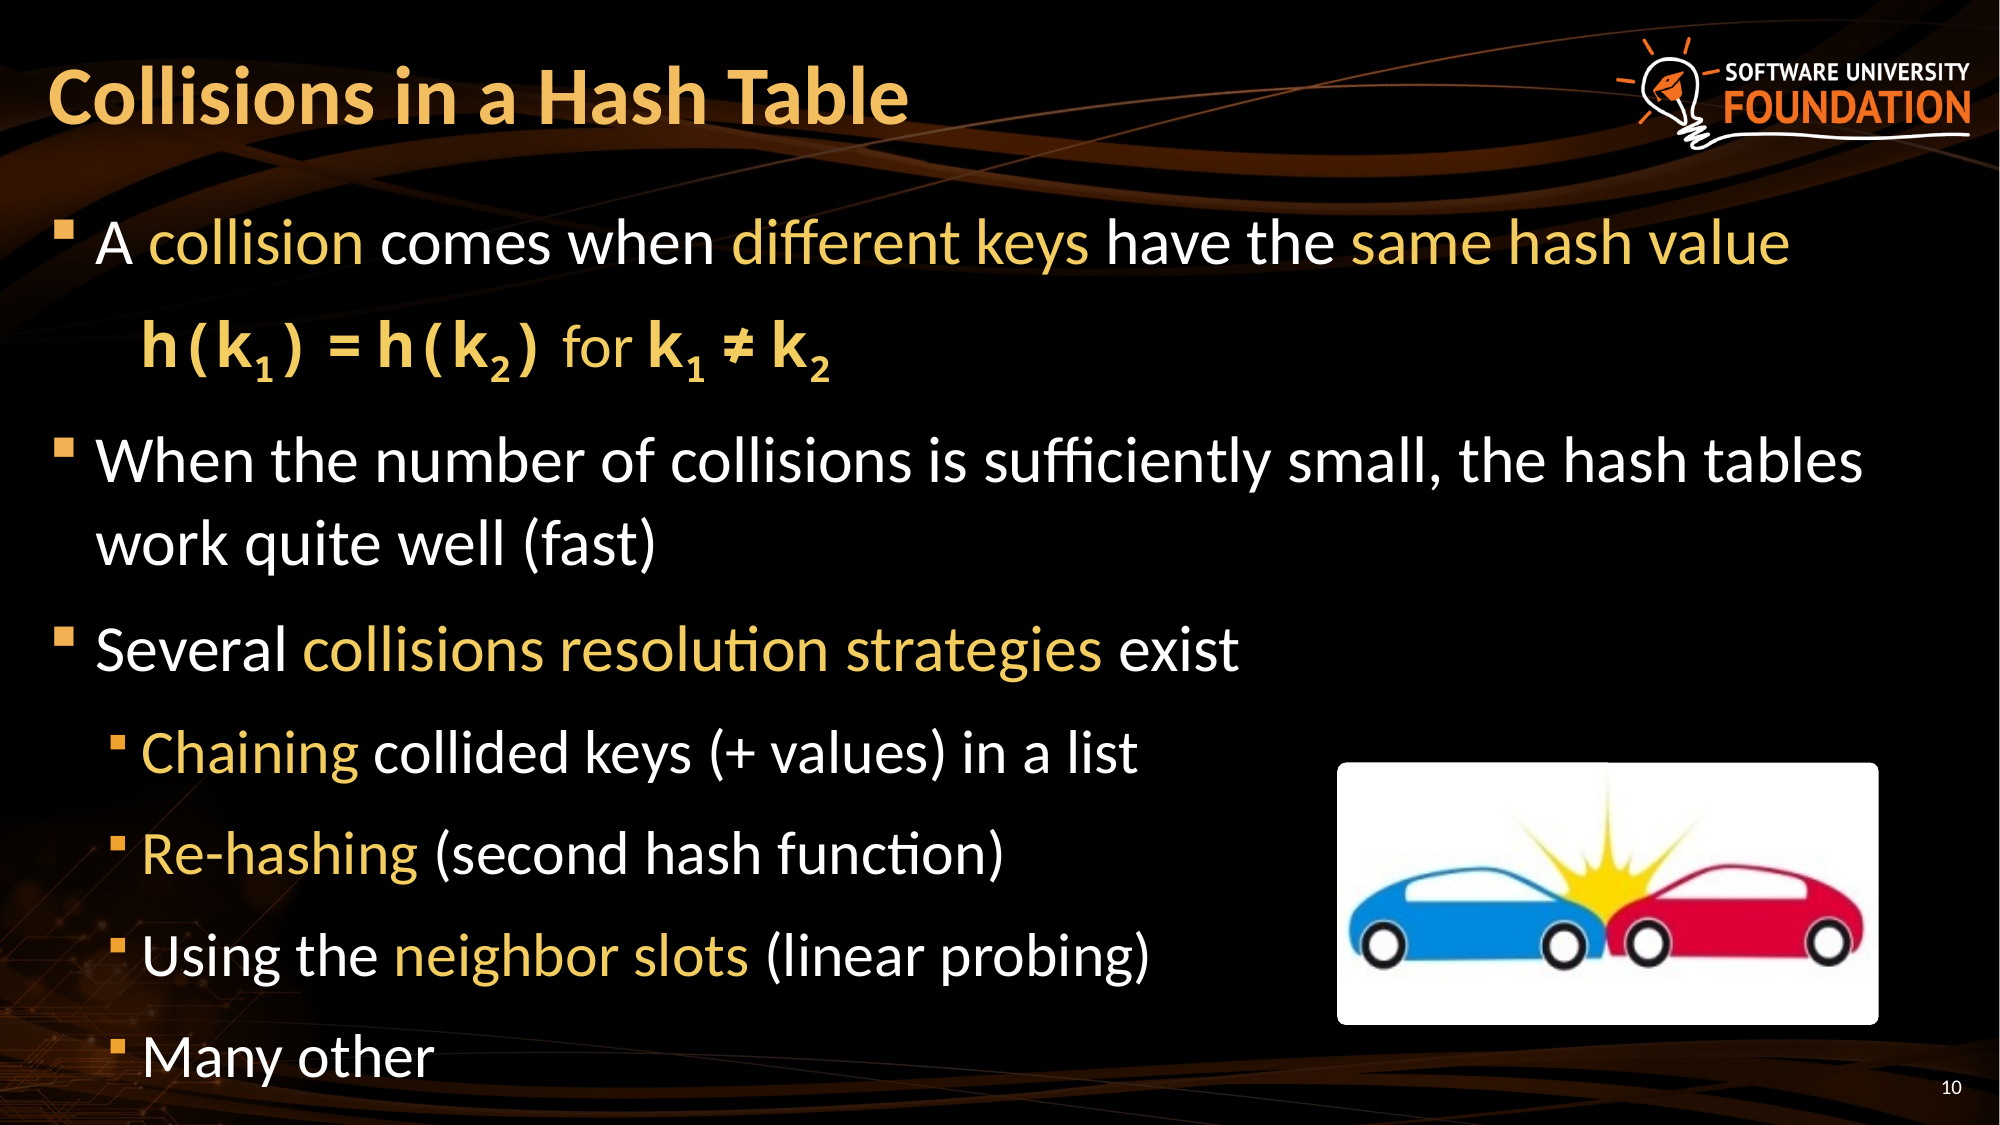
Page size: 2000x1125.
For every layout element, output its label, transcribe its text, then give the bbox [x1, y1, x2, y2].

picture [0, 0, 2000, 1125]
list A collision comes when different keys have the same hash value h(k1) = h(k2) for k1 ≠ k2 When the number of collisions is sufficiently small, the hash tables work quite well (fast) Several collisions resolution strategies exist Chaining collided keys (+ values) in a list Re-hashing (second hash function) Using the neighbor slots (linear probing) Many other [31, 188, 1968, 1103]
title Collisions in a Hash Table [30, 6, 1602, 189]
